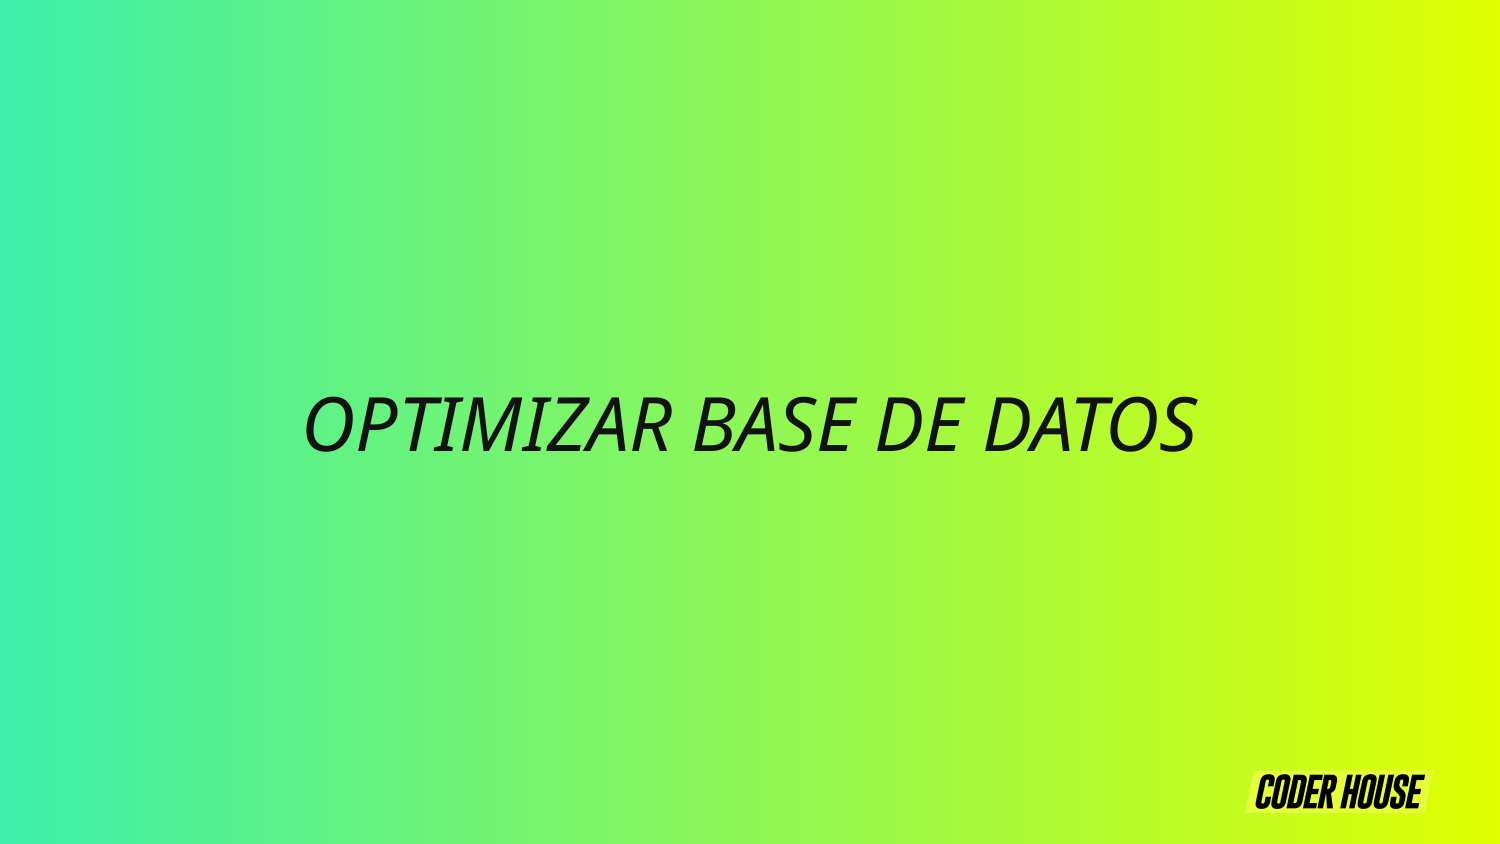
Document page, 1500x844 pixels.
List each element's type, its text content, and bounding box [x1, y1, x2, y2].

picture [1241, 764, 1437, 819]
text_box OPTIMIZAR BASE DE DATOS [229, 340, 1271, 503]
